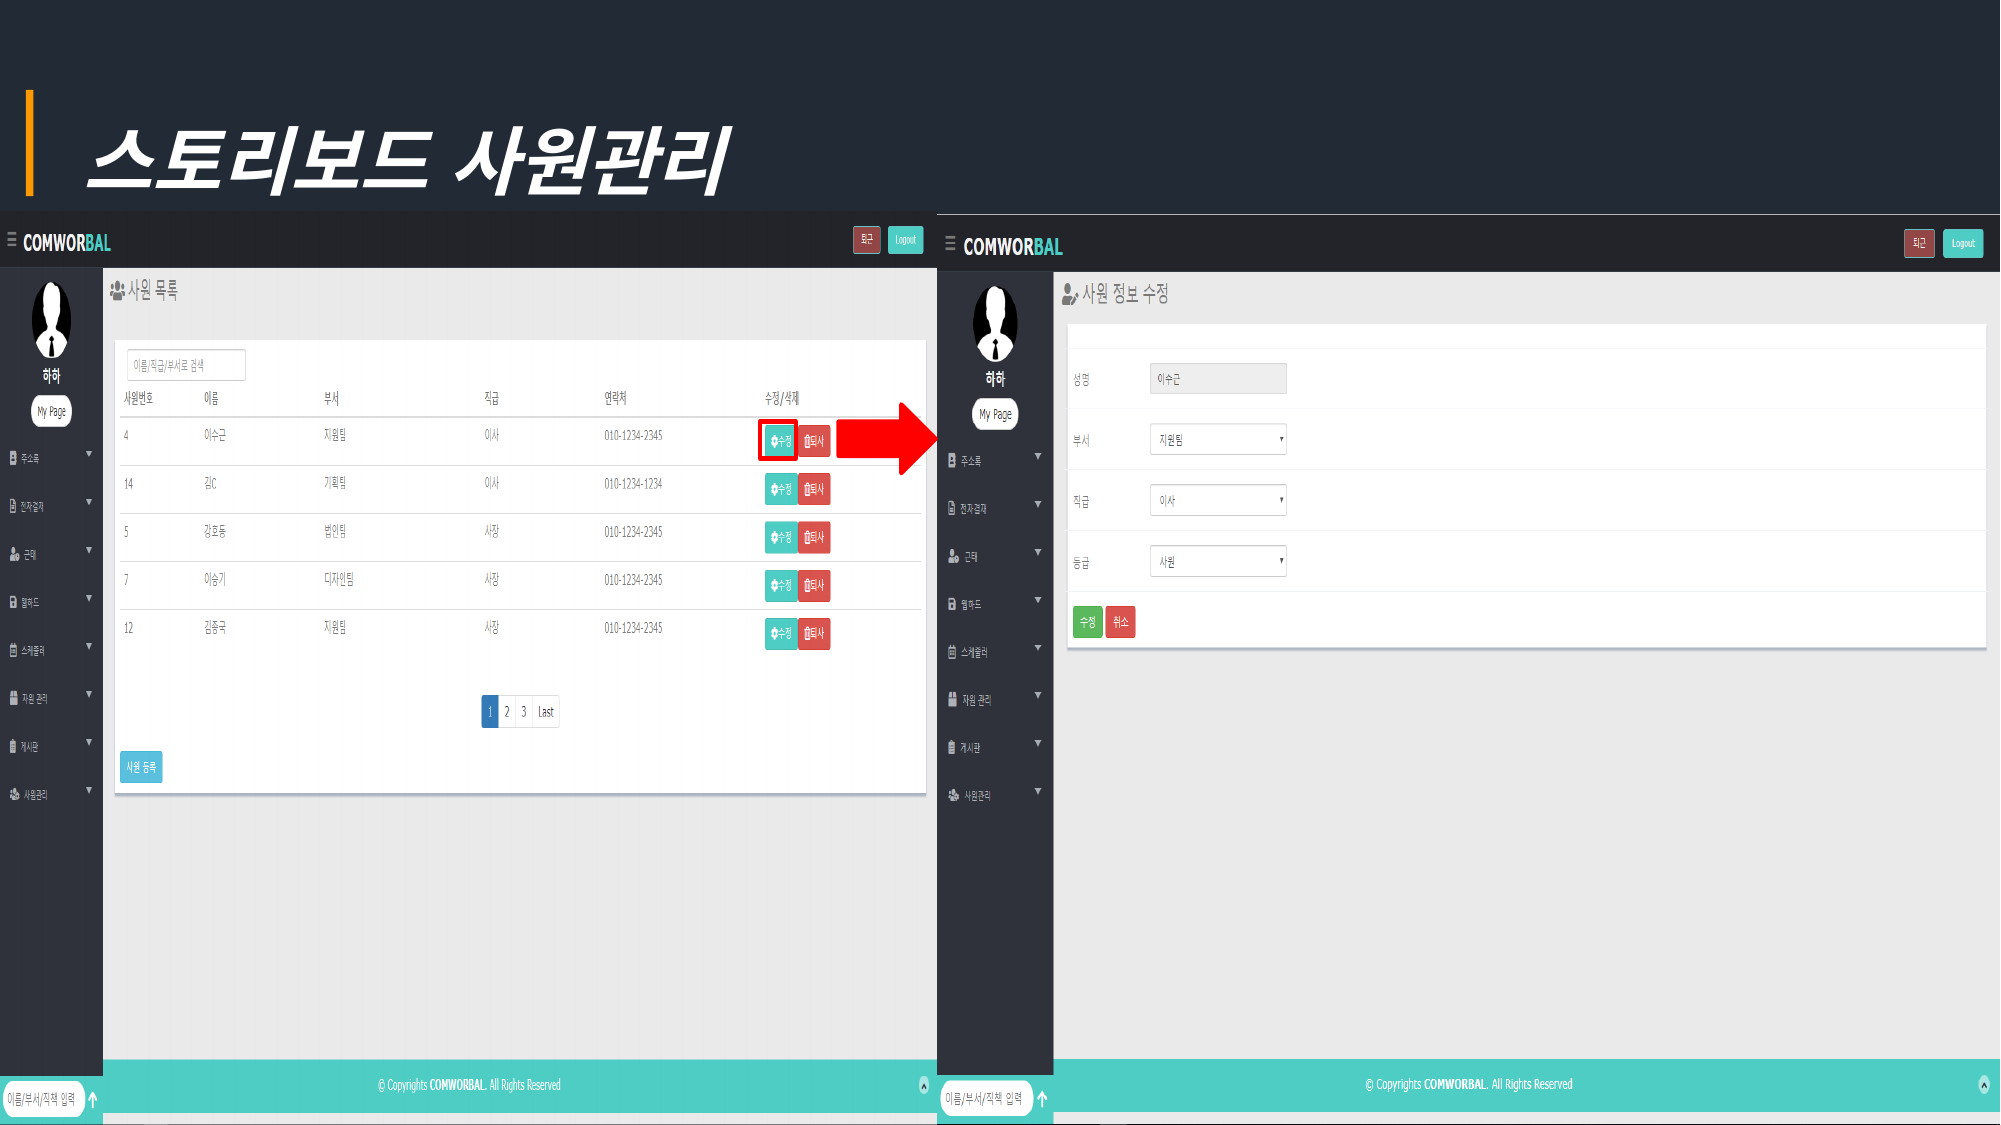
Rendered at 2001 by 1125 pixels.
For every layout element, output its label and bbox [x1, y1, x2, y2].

picture [0, 211, 2000, 1125]
text_box [25, 62, 935, 211]
